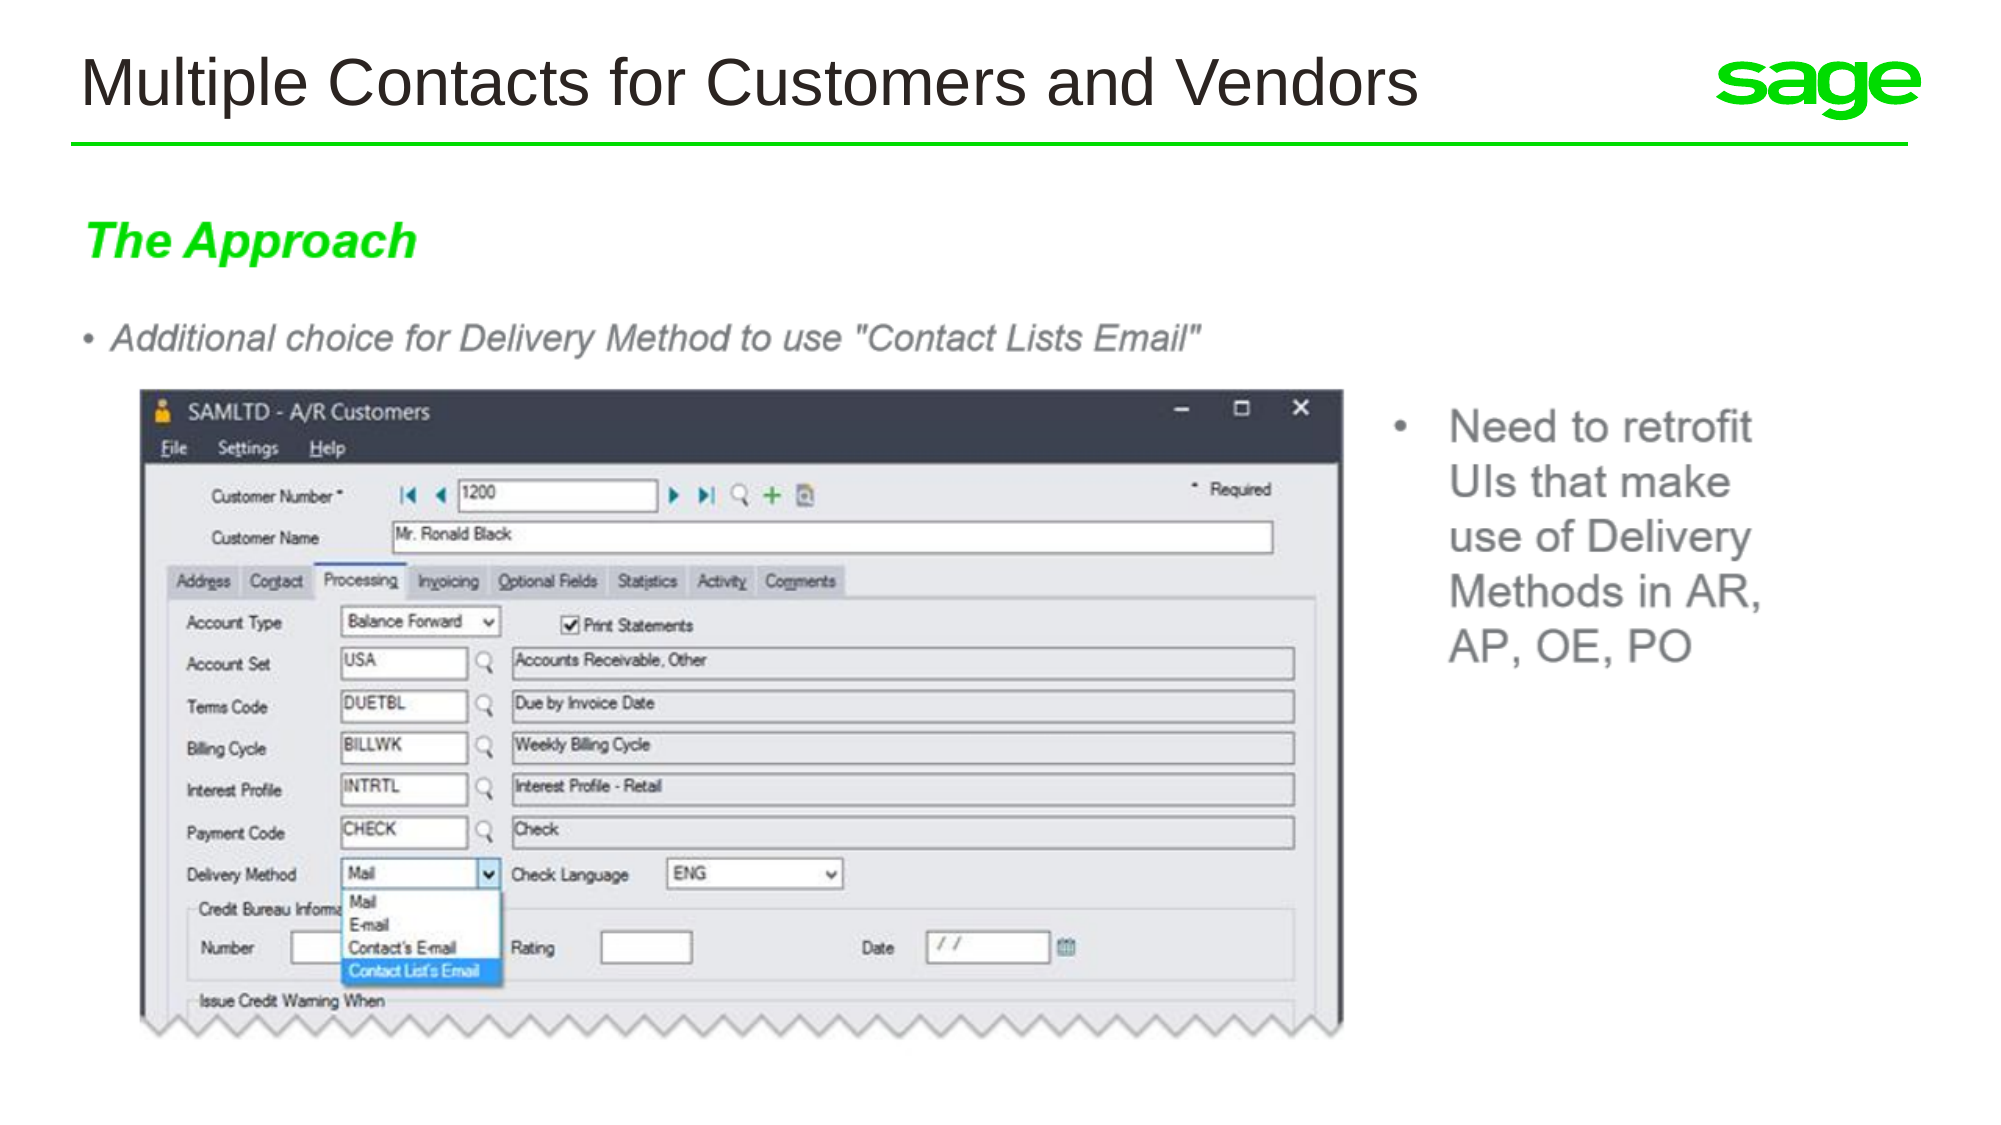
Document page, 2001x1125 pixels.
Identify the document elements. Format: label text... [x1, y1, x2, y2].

picture [65, 194, 1804, 1068]
text_box Multiple Contacts for Customers and Vendors [65, 31, 1614, 126]
